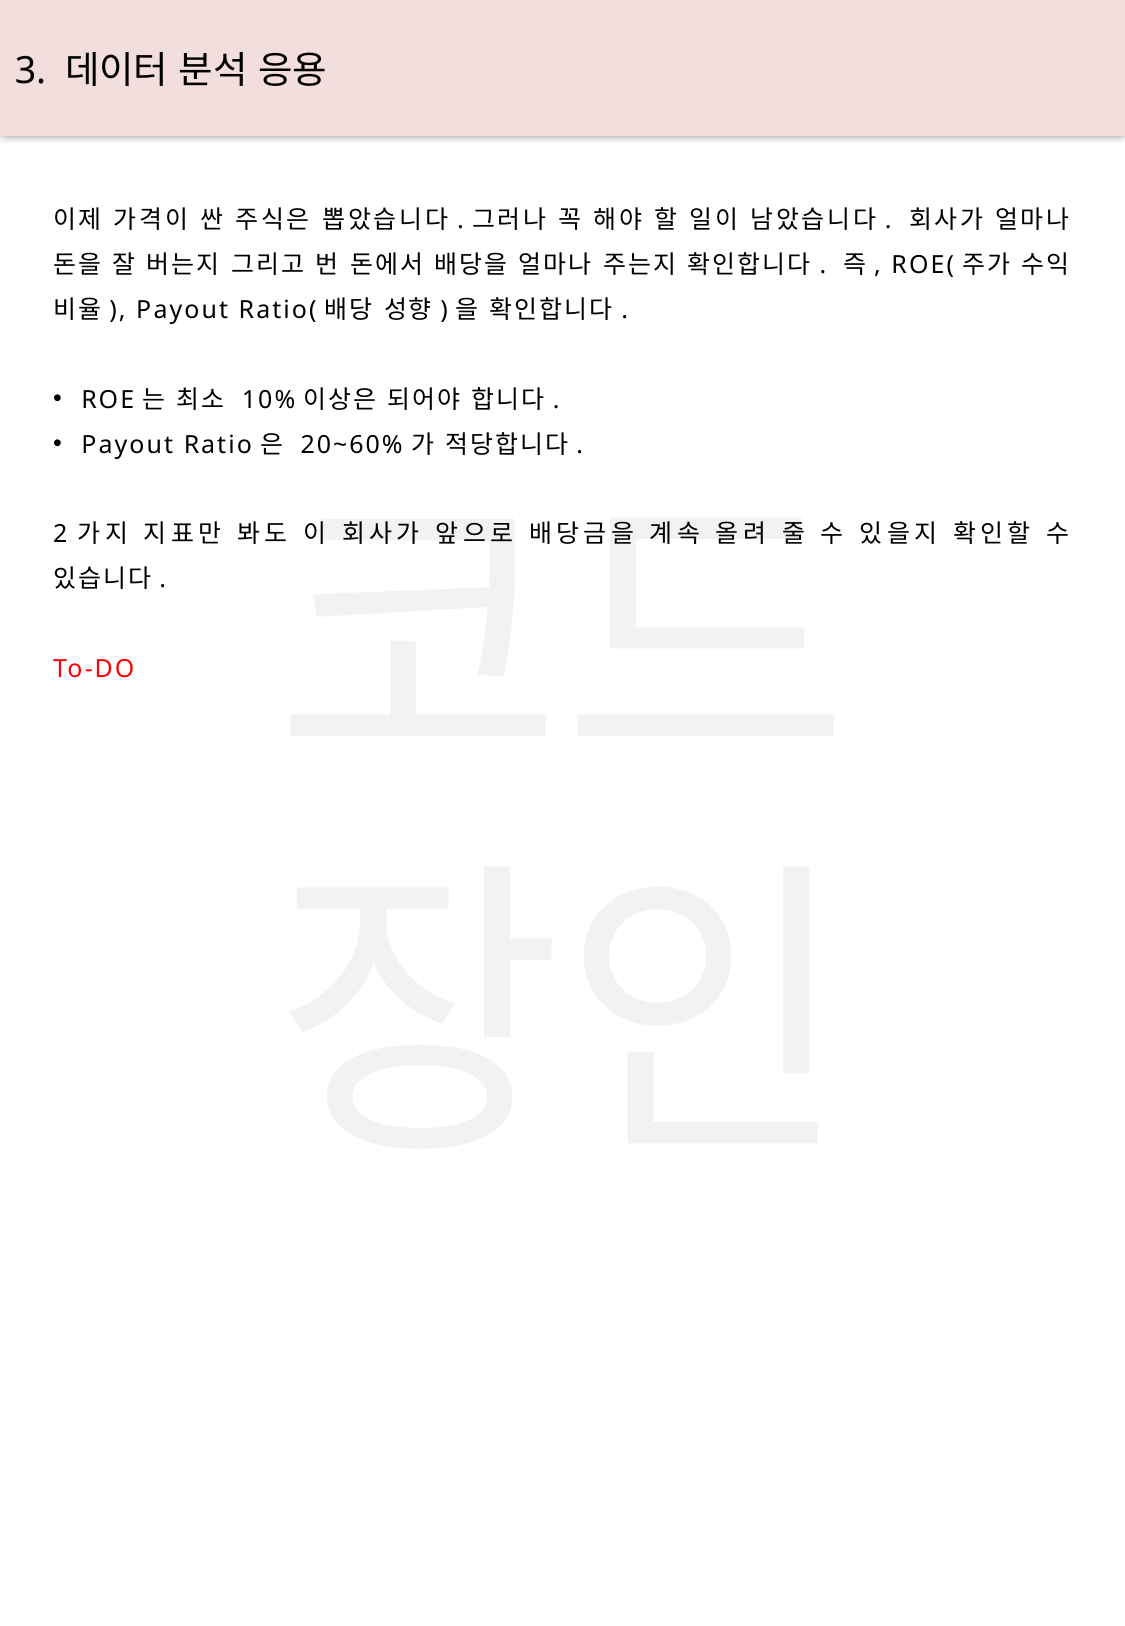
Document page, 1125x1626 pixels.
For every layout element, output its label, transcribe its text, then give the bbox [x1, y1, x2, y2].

text_box 이제 가격이 싼 주식은 뽑았습니다.그러나 꼭 해야 할 일이 남았습니다. 회사가 얼마나 돈을 잘 버는지 그리고 번 돈에서 배당을 얼마나 주는지 확인합니다. 즉, ROE(주가 수익 비율), Payout Ratio(배당 성향)을 확인합니다. ROE는 최소 10%이상은 되어야 합니다. Payout Ratio은 20~60%가 적당합니다. 2가지 지표만 봐도 이 회사가 앞으로 배당금을 계속 올려 줄 수 있을지 확인할 수 있습니다. To-DO [38, 181, 1087, 1587]
text_box 3. 데이터 분석 응용 [0, 0, 1125, 136]
